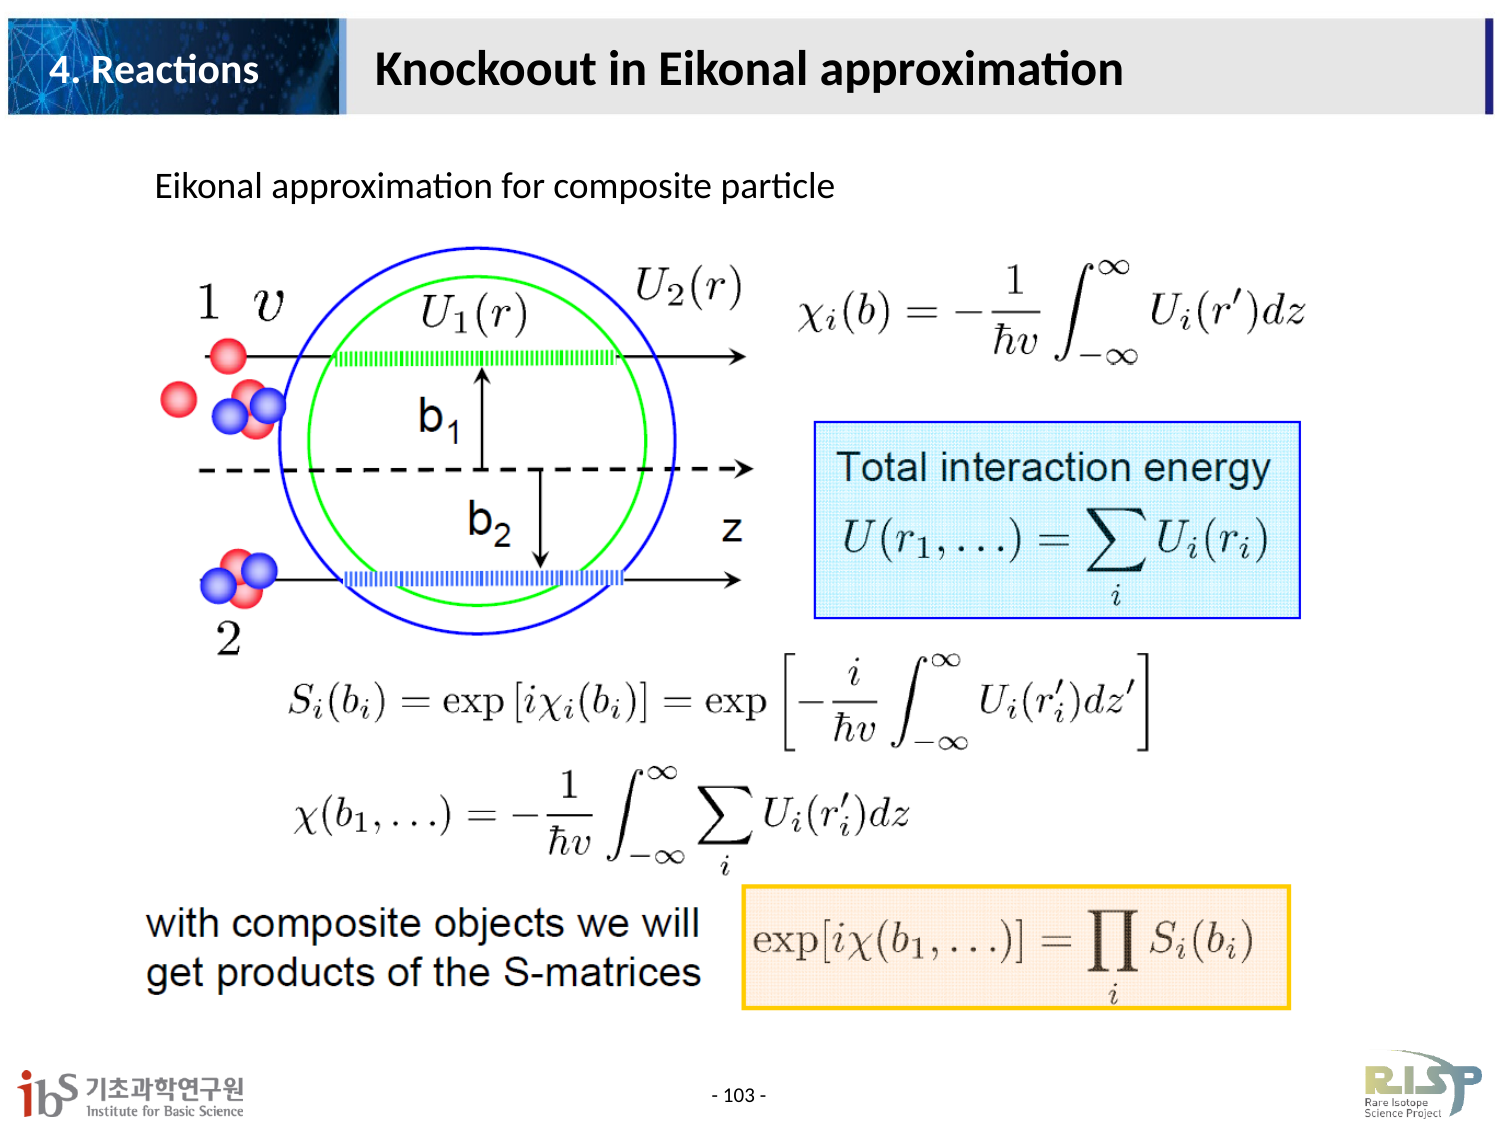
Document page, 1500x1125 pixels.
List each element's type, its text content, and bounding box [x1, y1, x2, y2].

text_box Eikonal approximation for composite particle [139, 153, 851, 214]
picture [17, 1070, 243, 1117]
picture [123, 238, 1347, 1030]
picture [2, 10, 1500, 130]
picture [1364, 1049, 1482, 1119]
